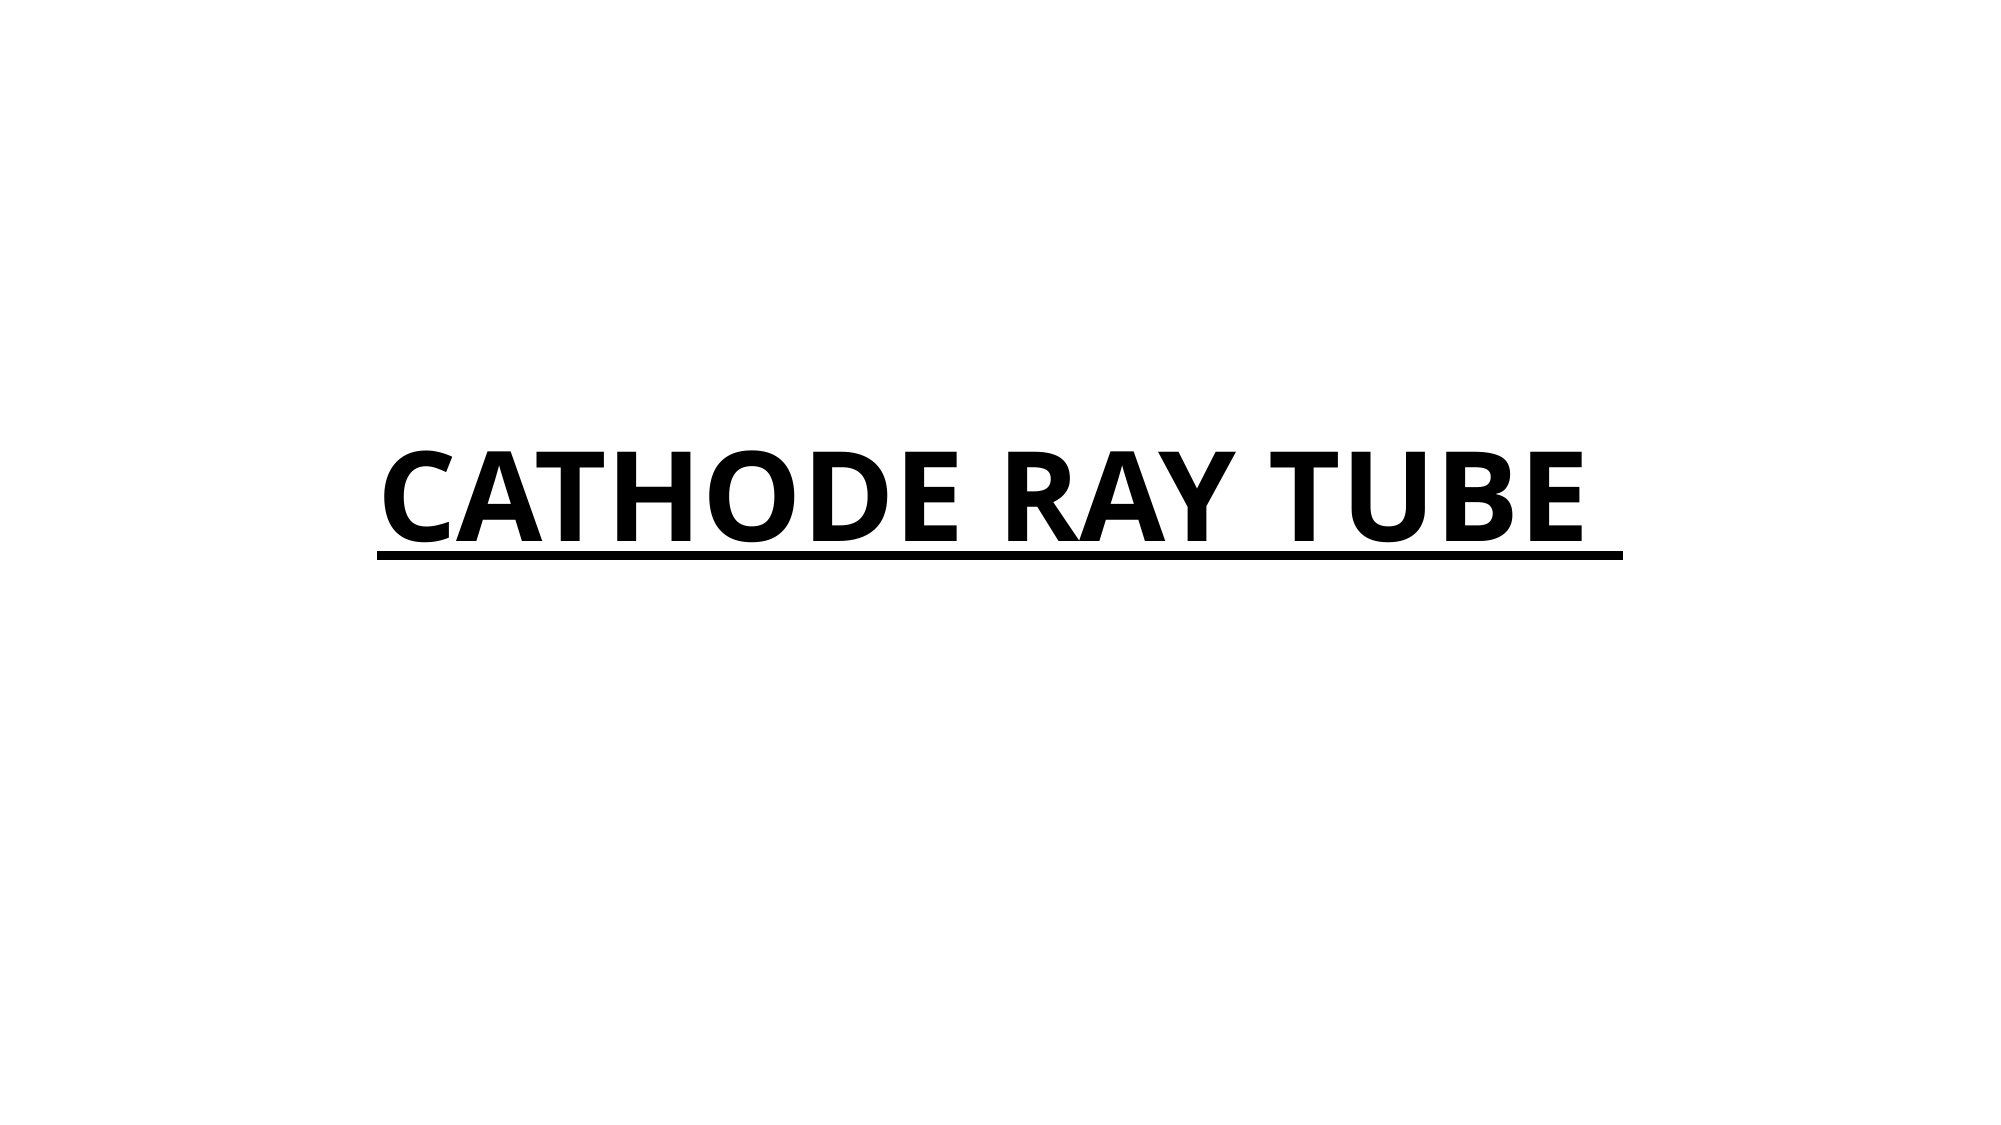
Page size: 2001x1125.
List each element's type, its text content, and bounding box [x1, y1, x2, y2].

title CATHODE RAY TUBE [249, 184, 1750, 576]
